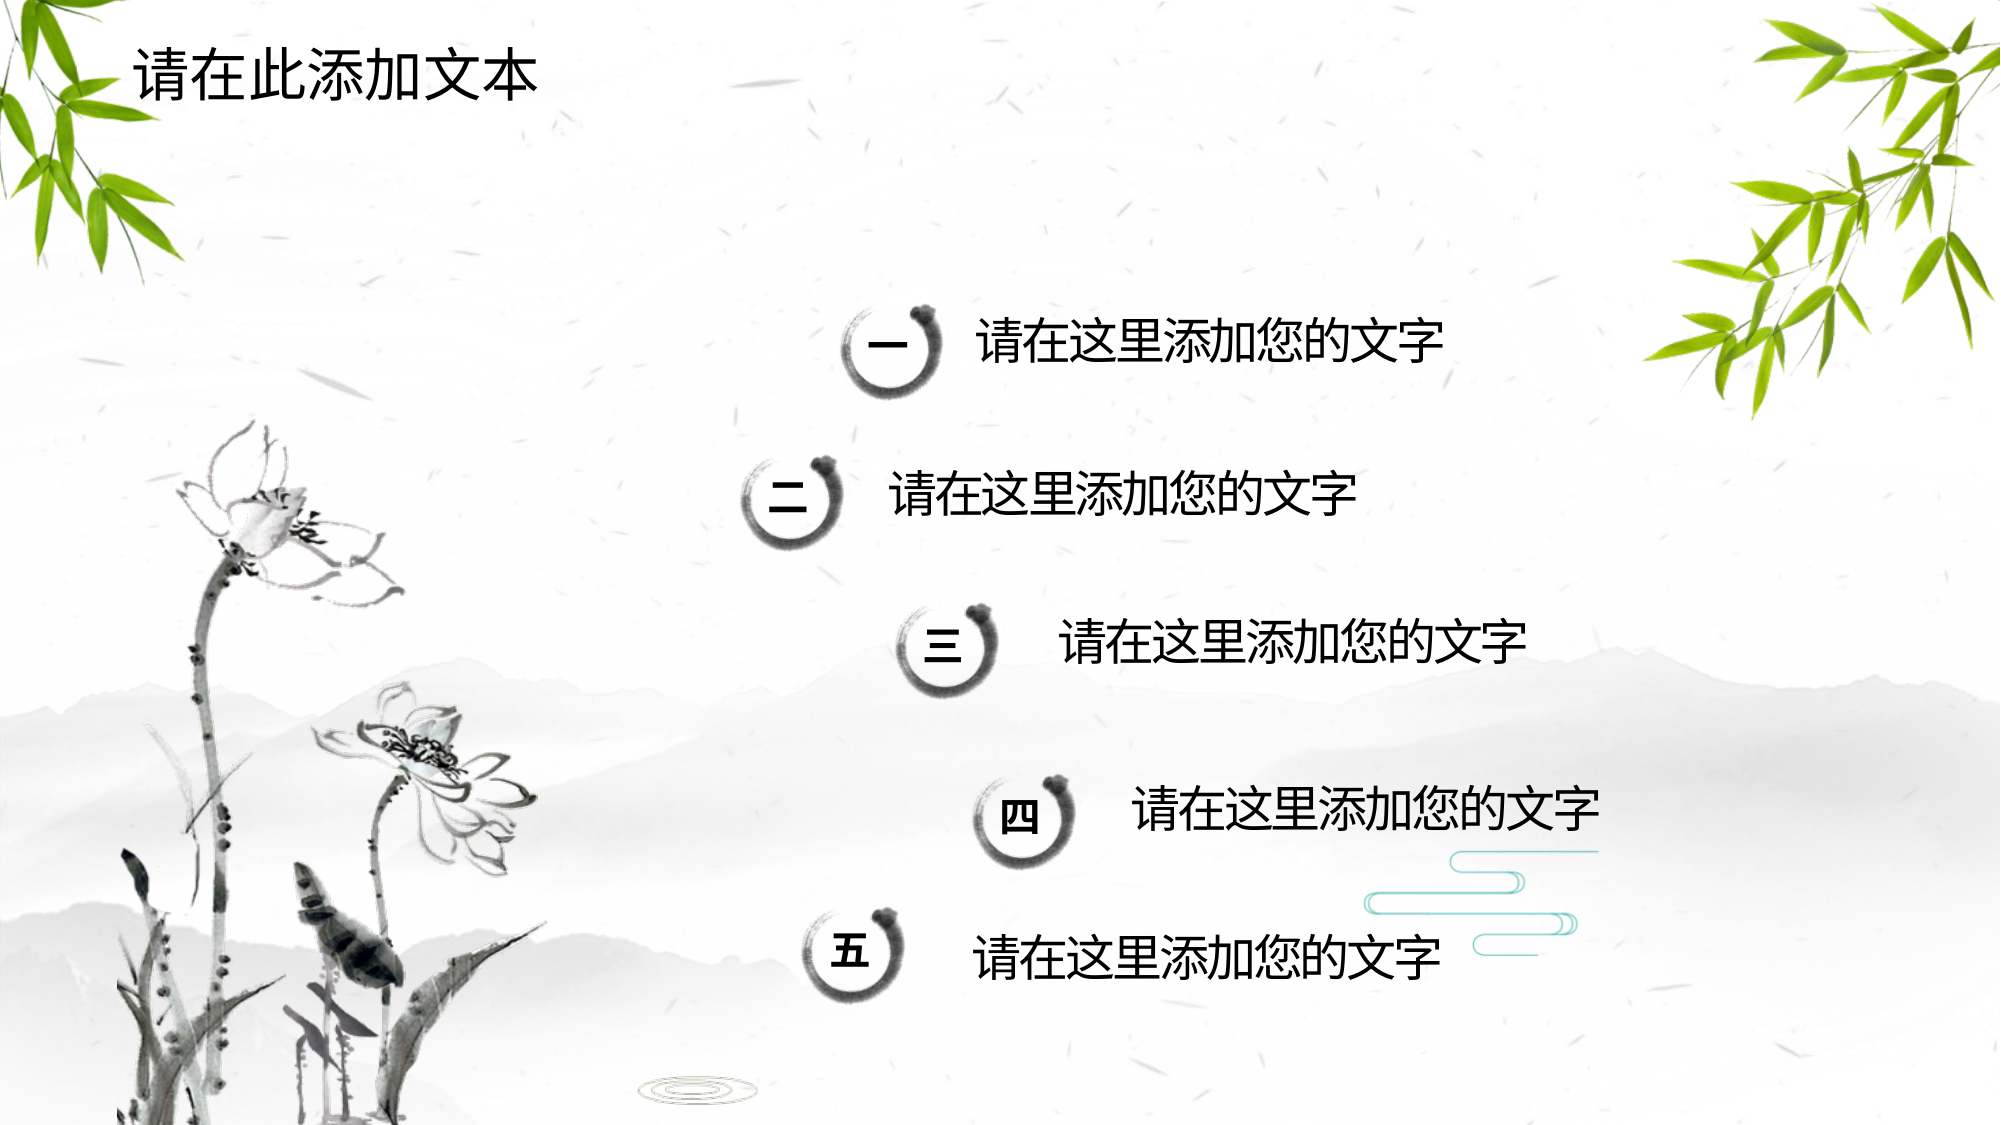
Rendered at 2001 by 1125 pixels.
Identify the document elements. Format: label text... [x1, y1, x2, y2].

text_box 请在这里添加您的文字 [1116, 782, 1788, 845]
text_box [832, 303, 953, 411]
text_box 请在此添加文本 [173, 30, 564, 116]
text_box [758, 454, 853, 562]
picture [0, 0, 2000, 1125]
text_box 请在这里添加您的文字 [958, 931, 1630, 993]
text_box 请在这里添加您的文字 [1044, 615, 1715, 677]
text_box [794, 906, 914, 1015]
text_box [888, 602, 1008, 710]
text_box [965, 773, 1085, 881]
text_box 请在这里添加您的文字 [873, 468, 1545, 530]
text_box 请在这里添加您的文字 [961, 314, 1625, 376]
